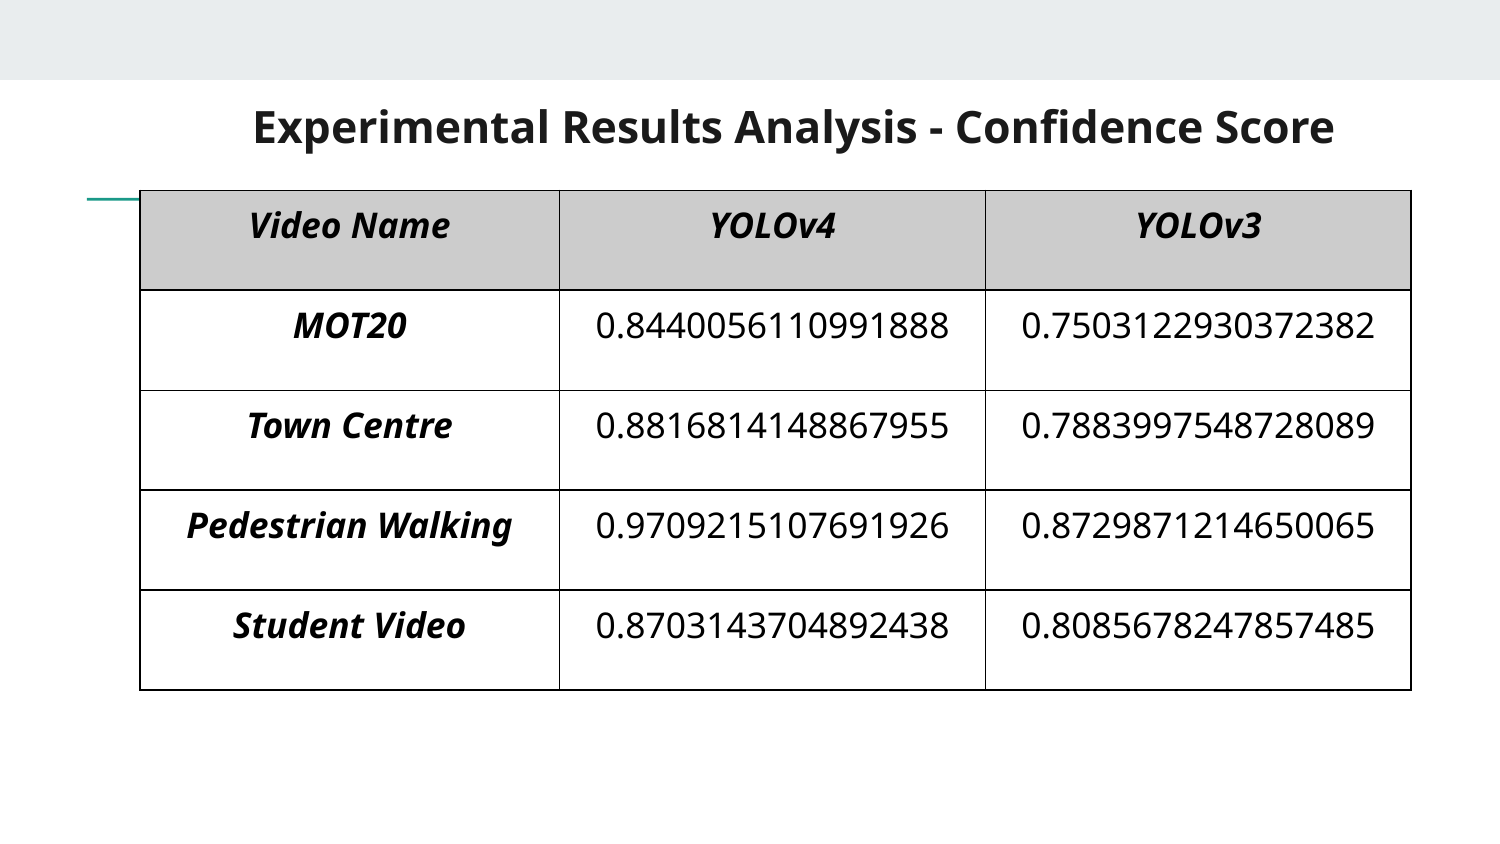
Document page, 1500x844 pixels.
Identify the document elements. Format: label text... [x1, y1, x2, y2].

table_cell Pedestrian Walking [141, 491, 559, 589]
table_cell 0.7883997548728089 [986, 391, 1410, 489]
title Experimental Results Analysis - Confidence Score [117, 84, 1471, 172]
table_header Video Name [141, 191, 559, 289]
table_cell Student Video [141, 591, 559, 689]
table_cell 0.8440056110991888 [560, 291, 985, 390]
table_cell 0.8085678247857485 [986, 591, 1410, 689]
table_cell MOT20 [141, 291, 559, 390]
table_cell Town Centre [141, 391, 559, 489]
table_cell 0.8816814148867955 [560, 391, 985, 489]
table_cell 0.8729871214650065 [986, 491, 1410, 589]
table_cell 0.8703143704892438 [560, 591, 985, 689]
table_header YOLOv3 [986, 191, 1410, 289]
table_header YOLOv4 [560, 191, 985, 289]
table_cell 0.9709215107691926 [560, 491, 985, 589]
table_cell 0.7503122930372382 [986, 291, 1410, 390]
